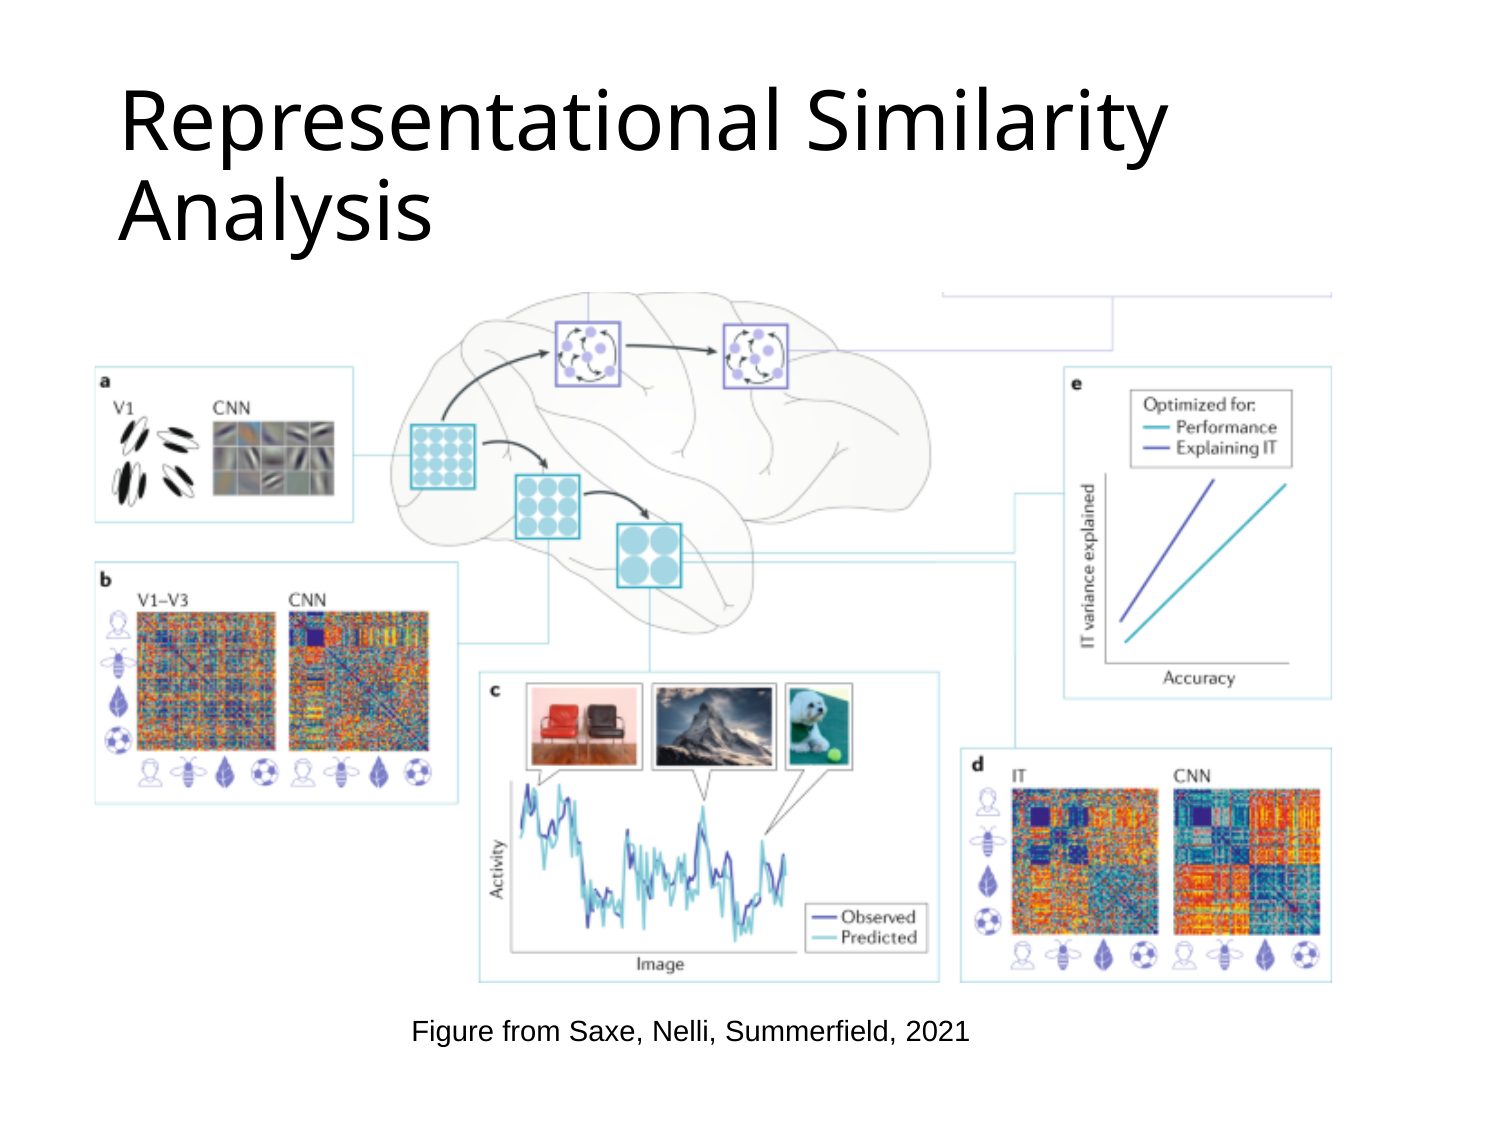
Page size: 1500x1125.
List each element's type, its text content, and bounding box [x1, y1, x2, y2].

title Representational Similarity Analysis [103, 59, 1397, 278]
text_box Figure from Saxe, Nelli, Summerfield, 2021 [396, 1004, 986, 1055]
picture [94, 292, 1333, 983]
